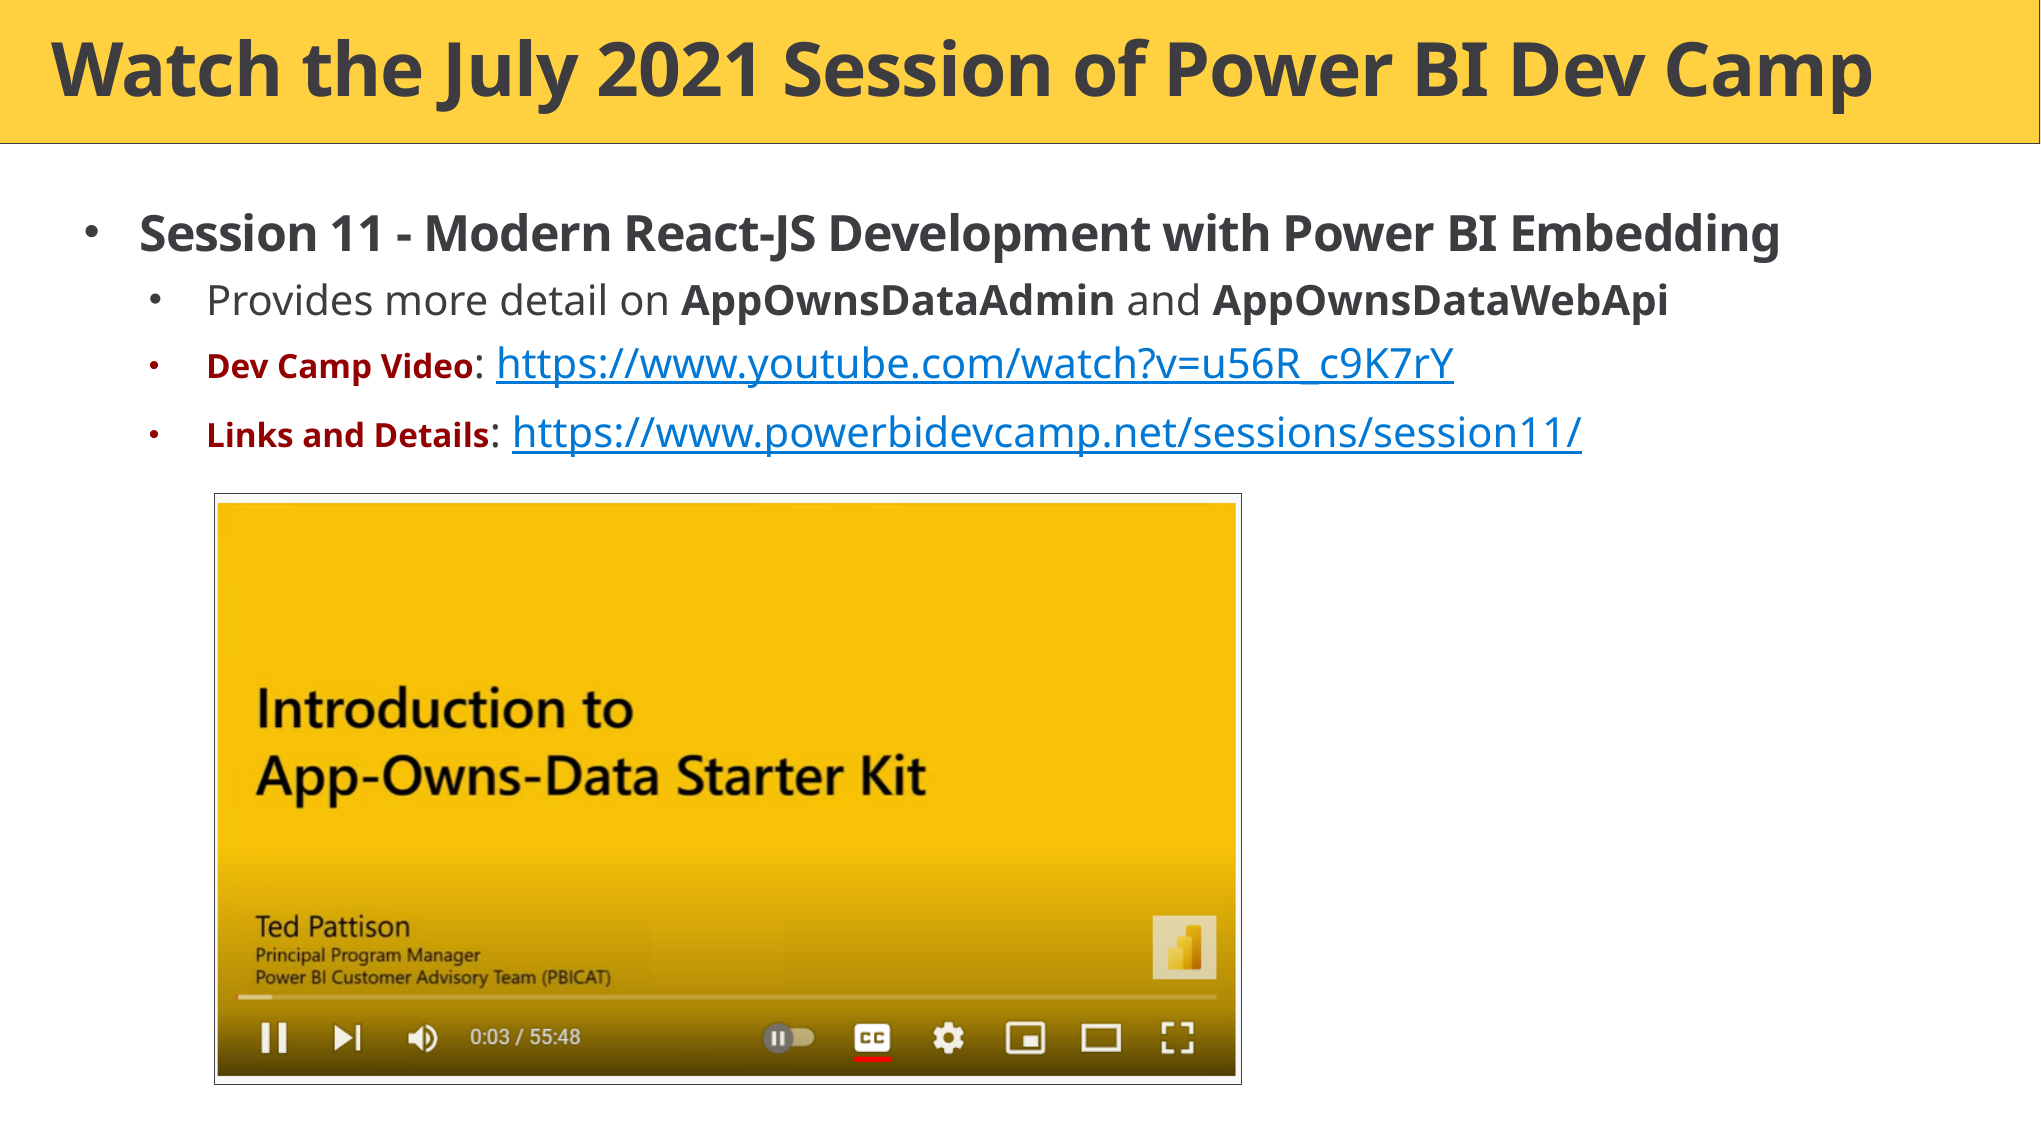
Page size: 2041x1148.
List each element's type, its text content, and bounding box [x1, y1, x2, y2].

title Watch the July 2021 Session of Power BI Dev Camp [51, 31, 1988, 113]
list Session 11 - Modern React-JS Development with Power BI Embedding Provides more detail on AppOwnsDataAdmin and AppOwnsDataWebApi Dev Camp Video: https://www.youtube.com/watch?v=u56R_c9K7rY Links and Details: https://www.powerbidevcamp.net/sessions/session11/ [83, 201, 1988, 452]
picture [213, 493, 1242, 1086]
